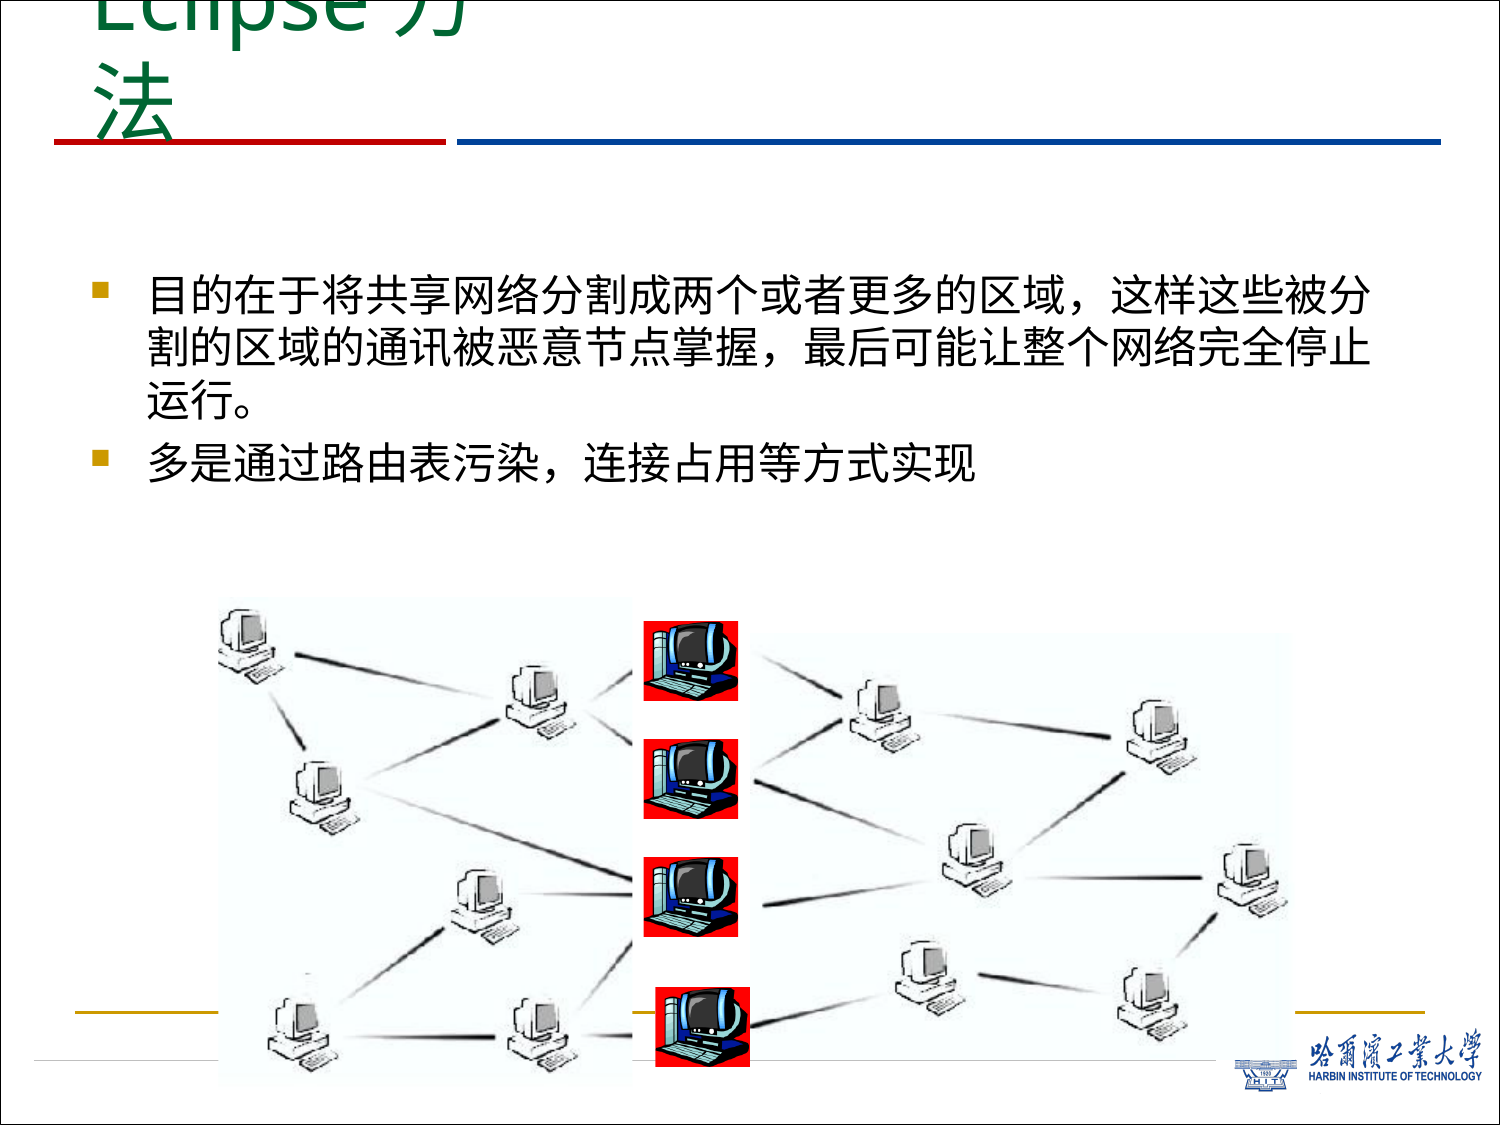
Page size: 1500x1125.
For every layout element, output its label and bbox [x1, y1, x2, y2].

text_box [0, 0, 1500, 1125]
